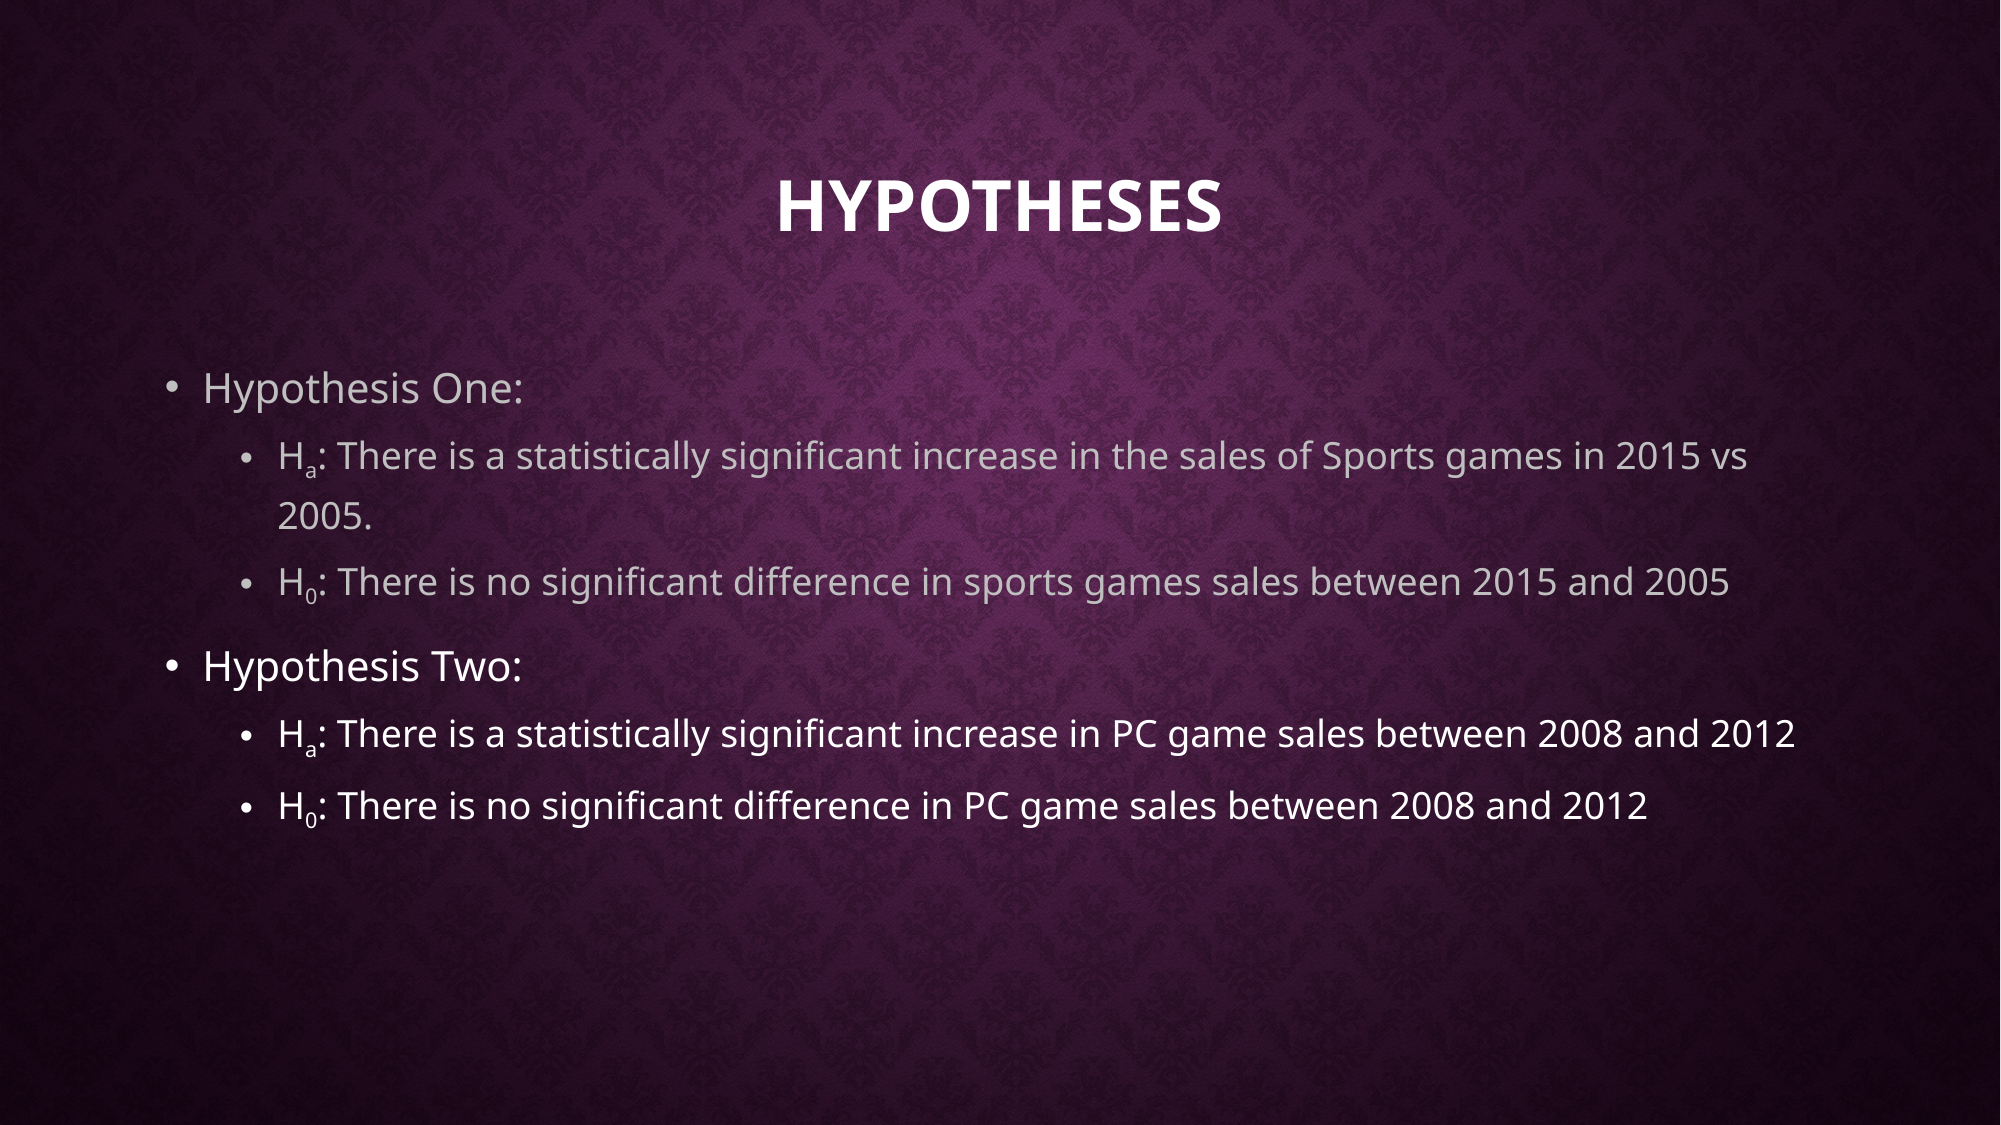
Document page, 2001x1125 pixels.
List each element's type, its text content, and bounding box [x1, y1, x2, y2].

title Hypotheses [149, 99, 1849, 318]
list Hypothesis One: Ha: There is a statistically significant increase in the sales of Sports games in 2015 vs 2005. H0: There is no significant difference in sports games sales between 2015 and 2005 Hypothesis Two: Ha: There is a statistically significant increase in PC game sales between 2008 and 2012 H0: There is no significant difference in PC game sales between 2008 and 2012 [149, 343, 1849, 950]
